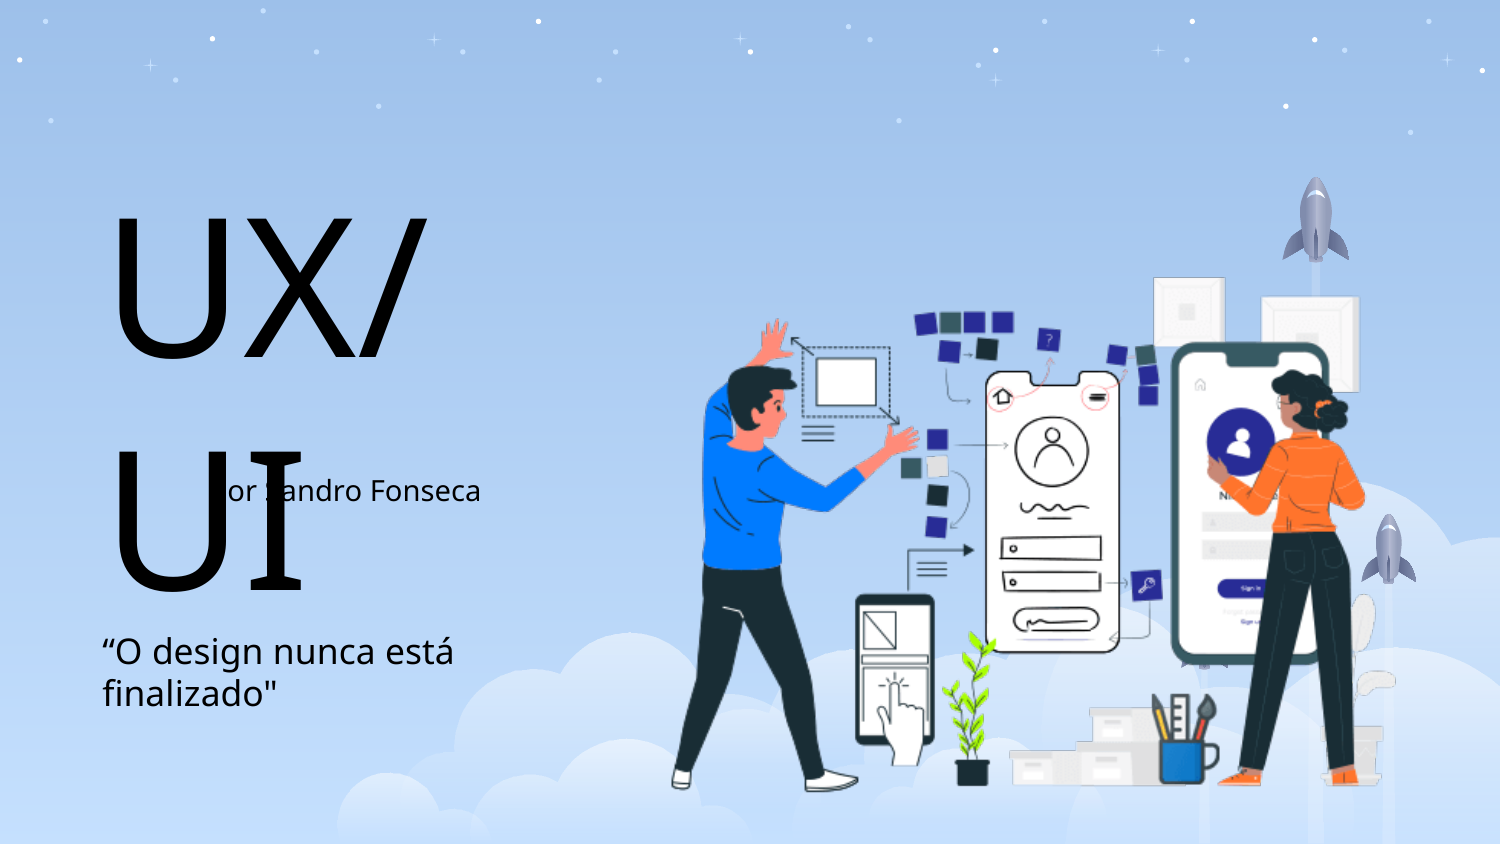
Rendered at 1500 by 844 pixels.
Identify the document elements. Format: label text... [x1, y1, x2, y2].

text_box Por Sandro Fonseca [194, 456, 522, 522]
text_box UX/UI “O design nunca está finalizado" [87, 148, 630, 729]
picture [651, 267, 1417, 804]
